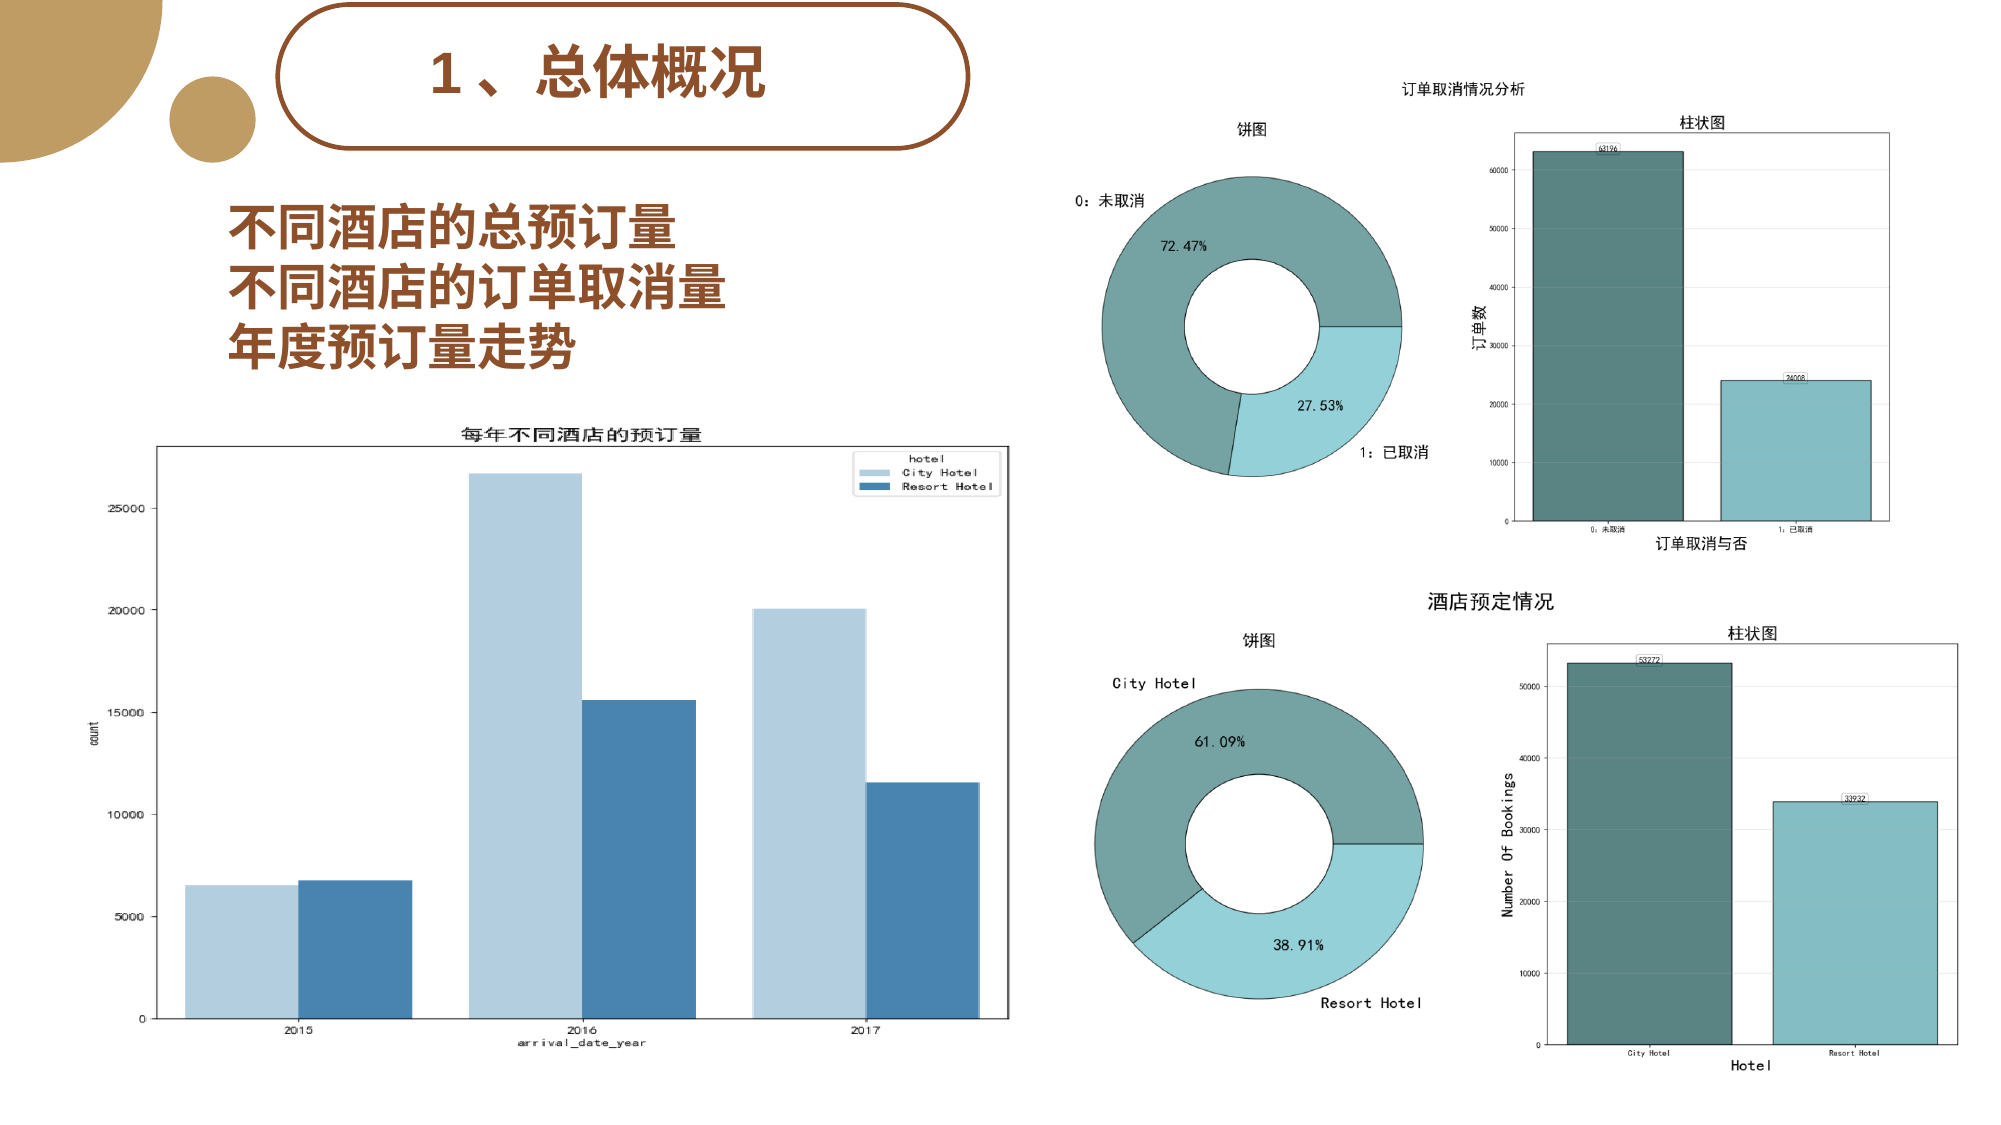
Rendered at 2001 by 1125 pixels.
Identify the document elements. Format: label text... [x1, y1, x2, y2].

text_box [277, 4, 969, 149]
picture [1056, 584, 2000, 1088]
text_box [0, 0, 164, 164]
text_box 不同酒店的总预订量 不同酒店的订单取消量 年度预订量走势 [212, 187, 871, 415]
picture [61, 76, 1949, 1049]
text_box [168, 75, 257, 164]
